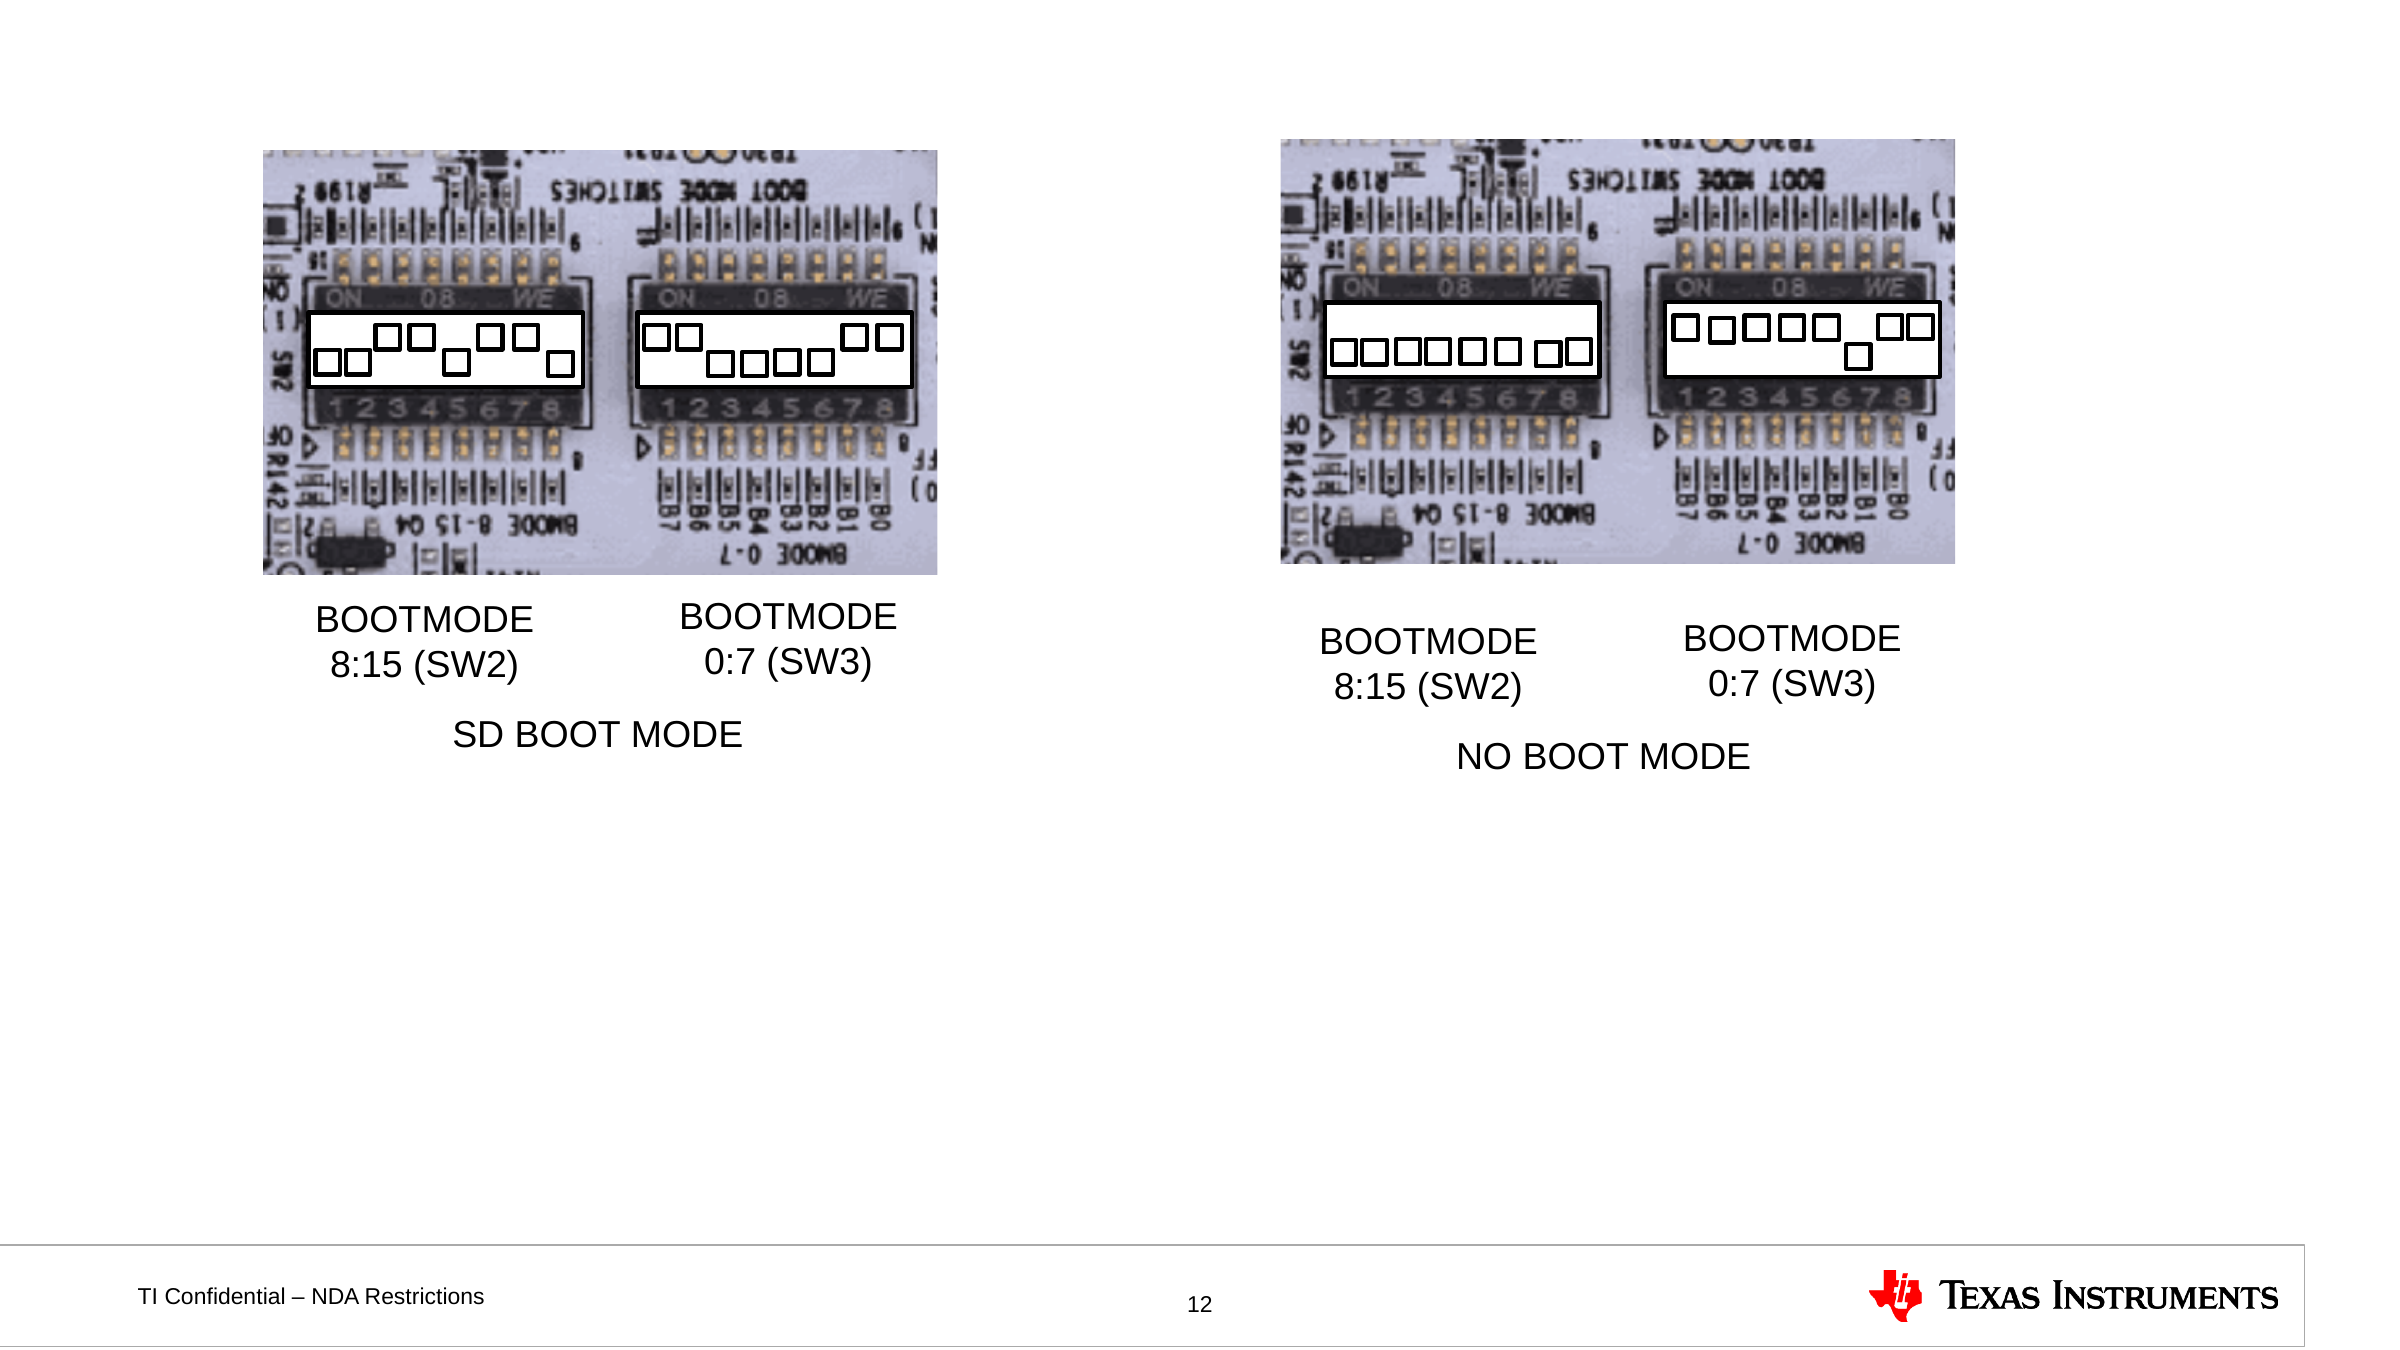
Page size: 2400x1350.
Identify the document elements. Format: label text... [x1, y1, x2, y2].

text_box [1664, 301, 1940, 377]
picture [1280, 14, 1956, 606]
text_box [308, 312, 584, 388]
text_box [637, 312, 913, 388]
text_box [1324, 302, 1600, 378]
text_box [1265, 606, 1955, 785]
picture [1869, 1270, 2278, 1322]
picture [263, 24, 938, 584]
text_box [262, 584, 951, 763]
text_box 12 [920, 1279, 1480, 1320]
